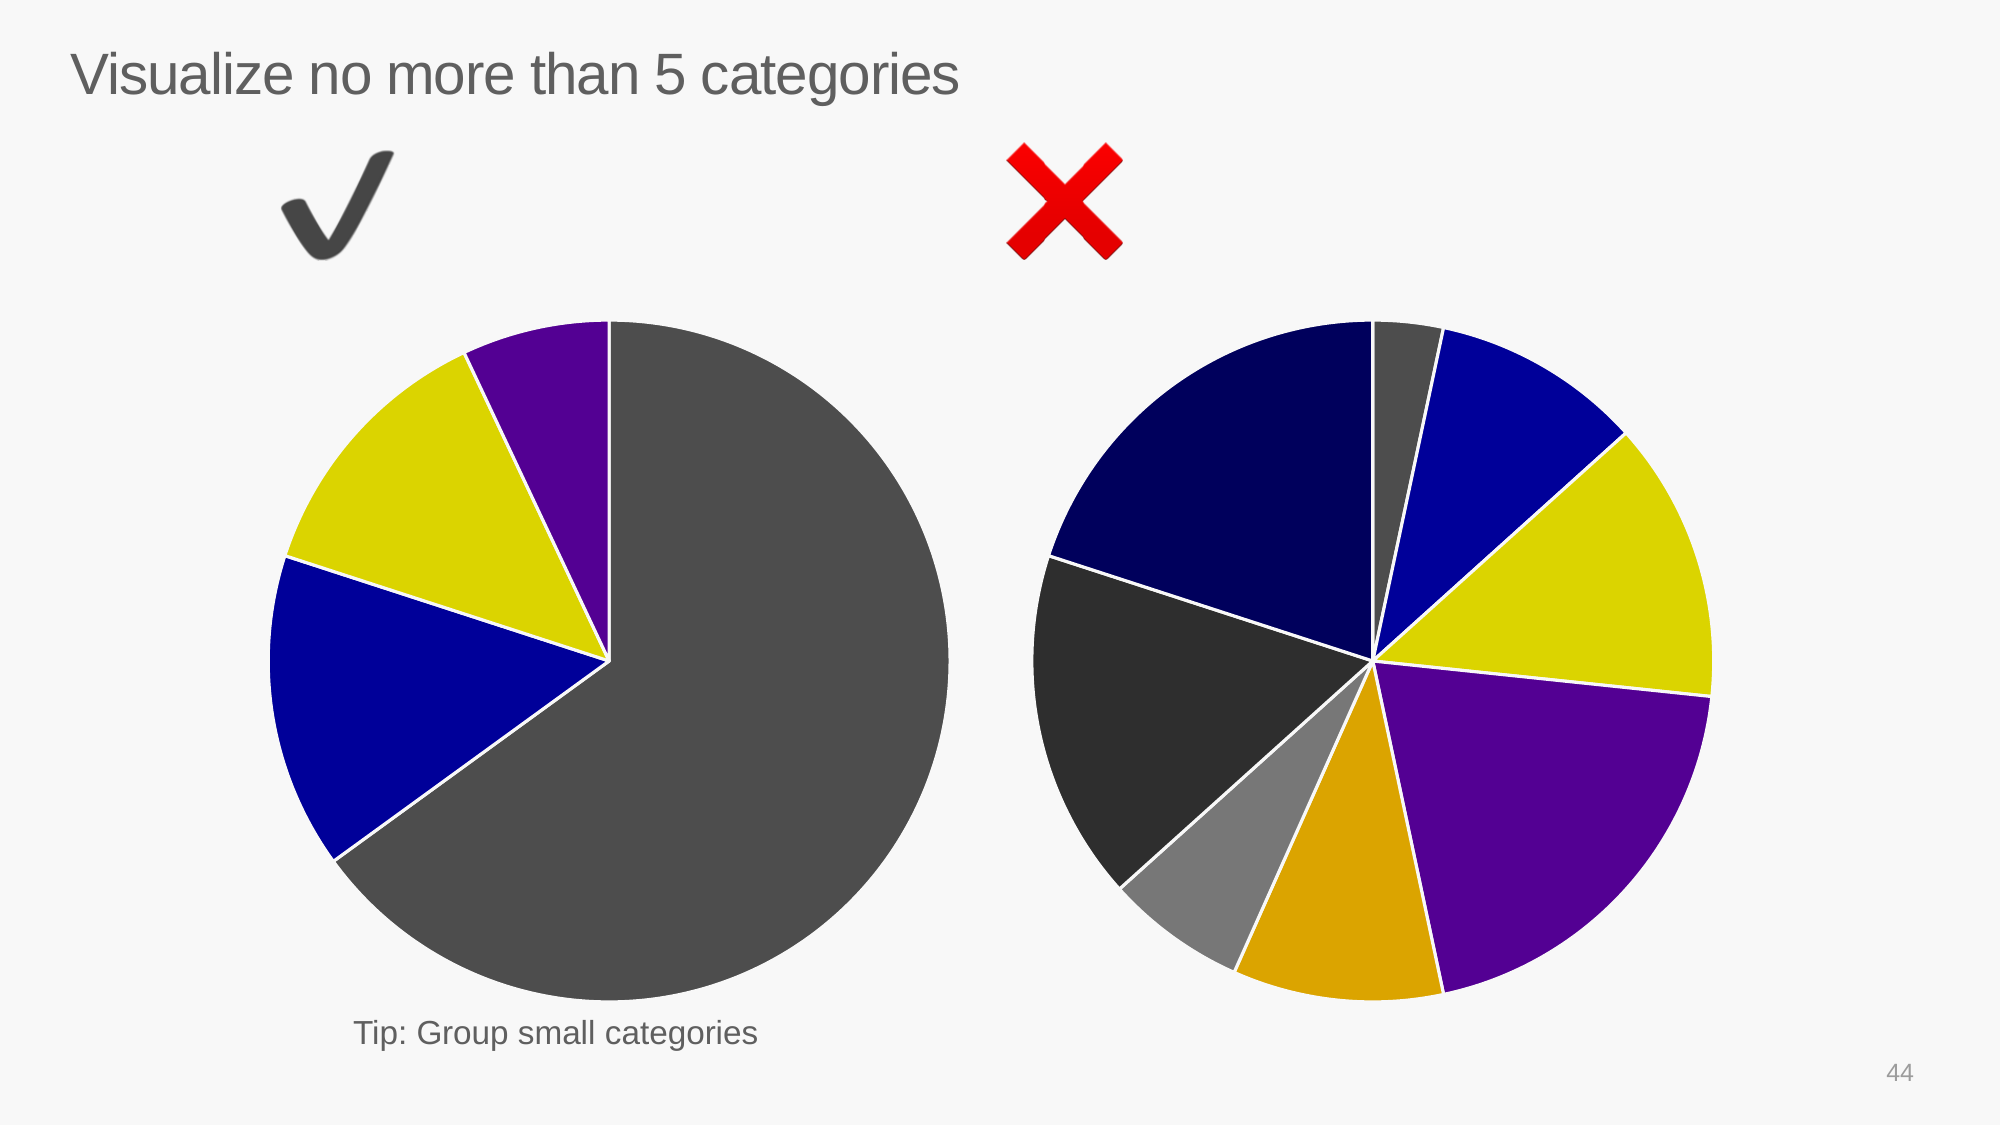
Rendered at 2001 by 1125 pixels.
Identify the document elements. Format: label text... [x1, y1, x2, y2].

chart [253, 267, 965, 1055]
picture [275, 143, 402, 267]
title Visualize no more than 5 categories [70, 45, 1930, 180]
picture [1006, 142, 1123, 260]
slide_number 44 [1479, 1041, 1930, 1102]
chart [1017, 267, 1729, 1055]
